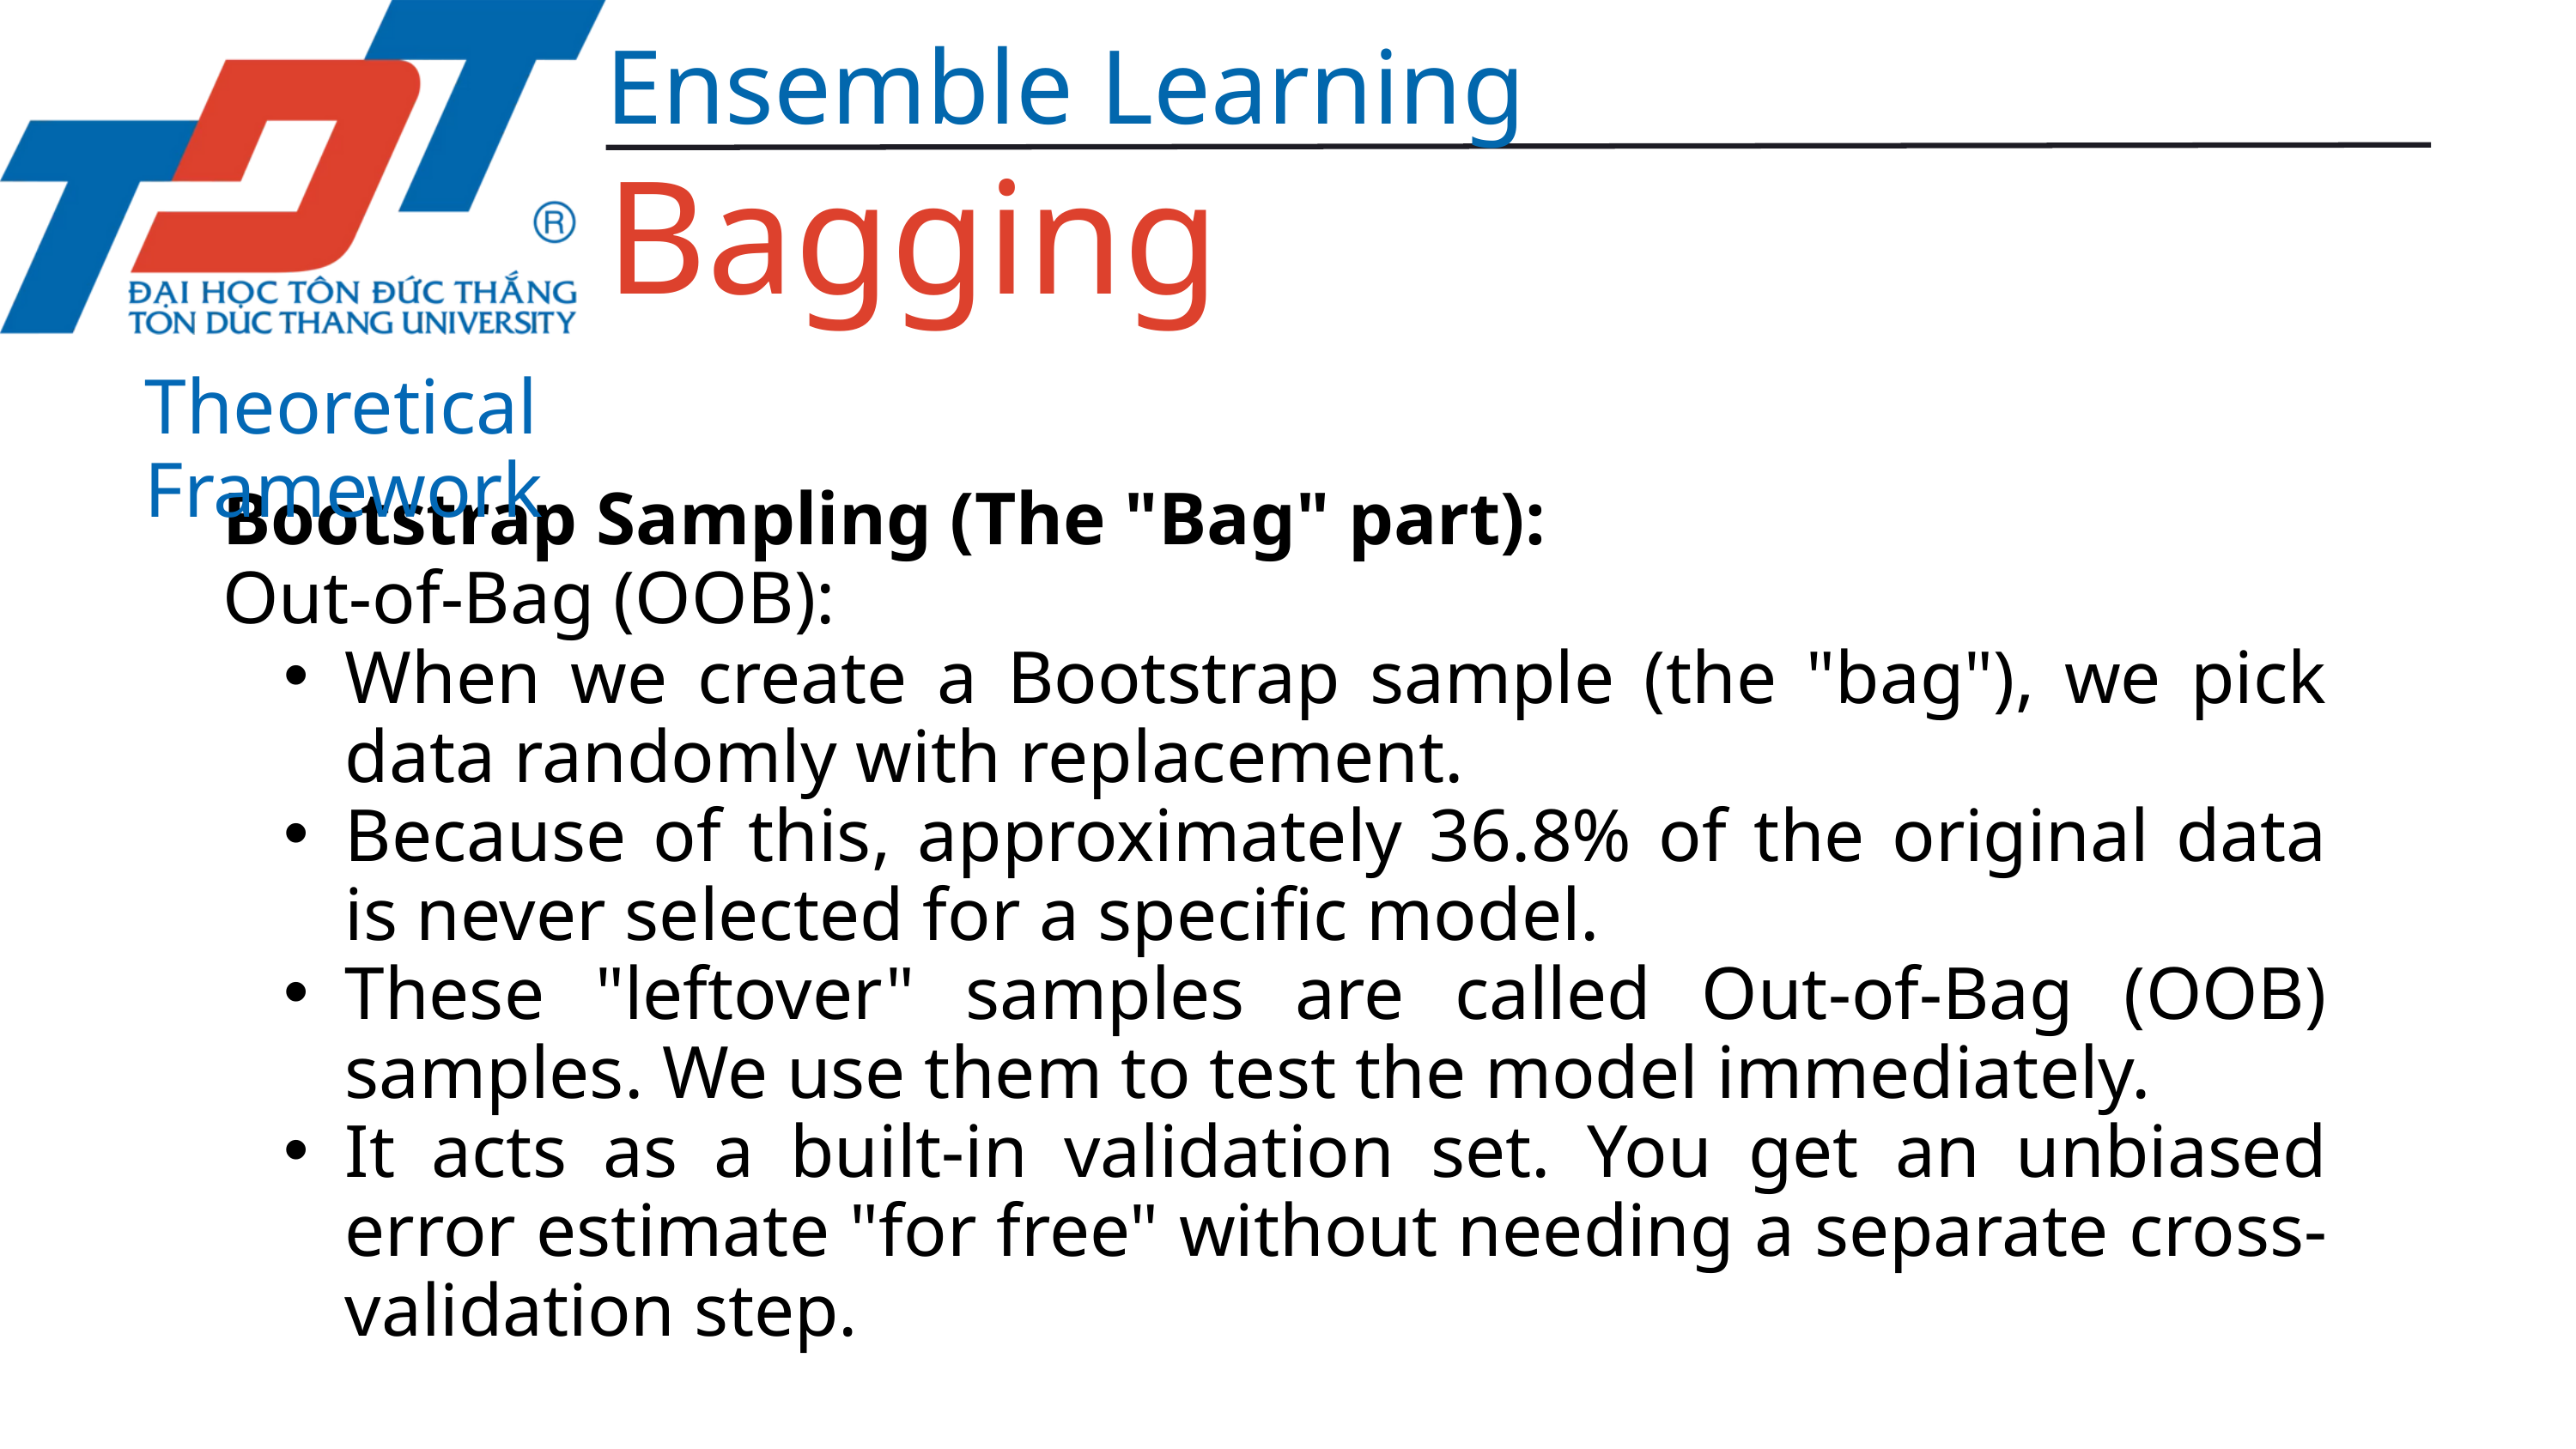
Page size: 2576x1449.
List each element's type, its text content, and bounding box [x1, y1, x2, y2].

text_box Bootstrap Sampling (The "Bag" part): Out-of-Bag (OOB): When we create a Bootstrap sample (the "bag"), we pick data randomly with replacement. Because of this, approximately 36.8% of the original data is never selected for a specific model. These "leftover" samples are called Out-of-Bag (OOB) samples. We use them to test the model immediately. It acts as a built-in validation set. You get an unbiased error estimate "for free" without needing a separate cross-validation step. [222, 480, 2330, 1350]
text_box Bagging [605, 168, 2038, 325]
text_box [0, 0, 606, 335]
text_box Ensemble Learning [605, 33, 2038, 145]
text_box Theoretical Framework [144, 366, 924, 532]
